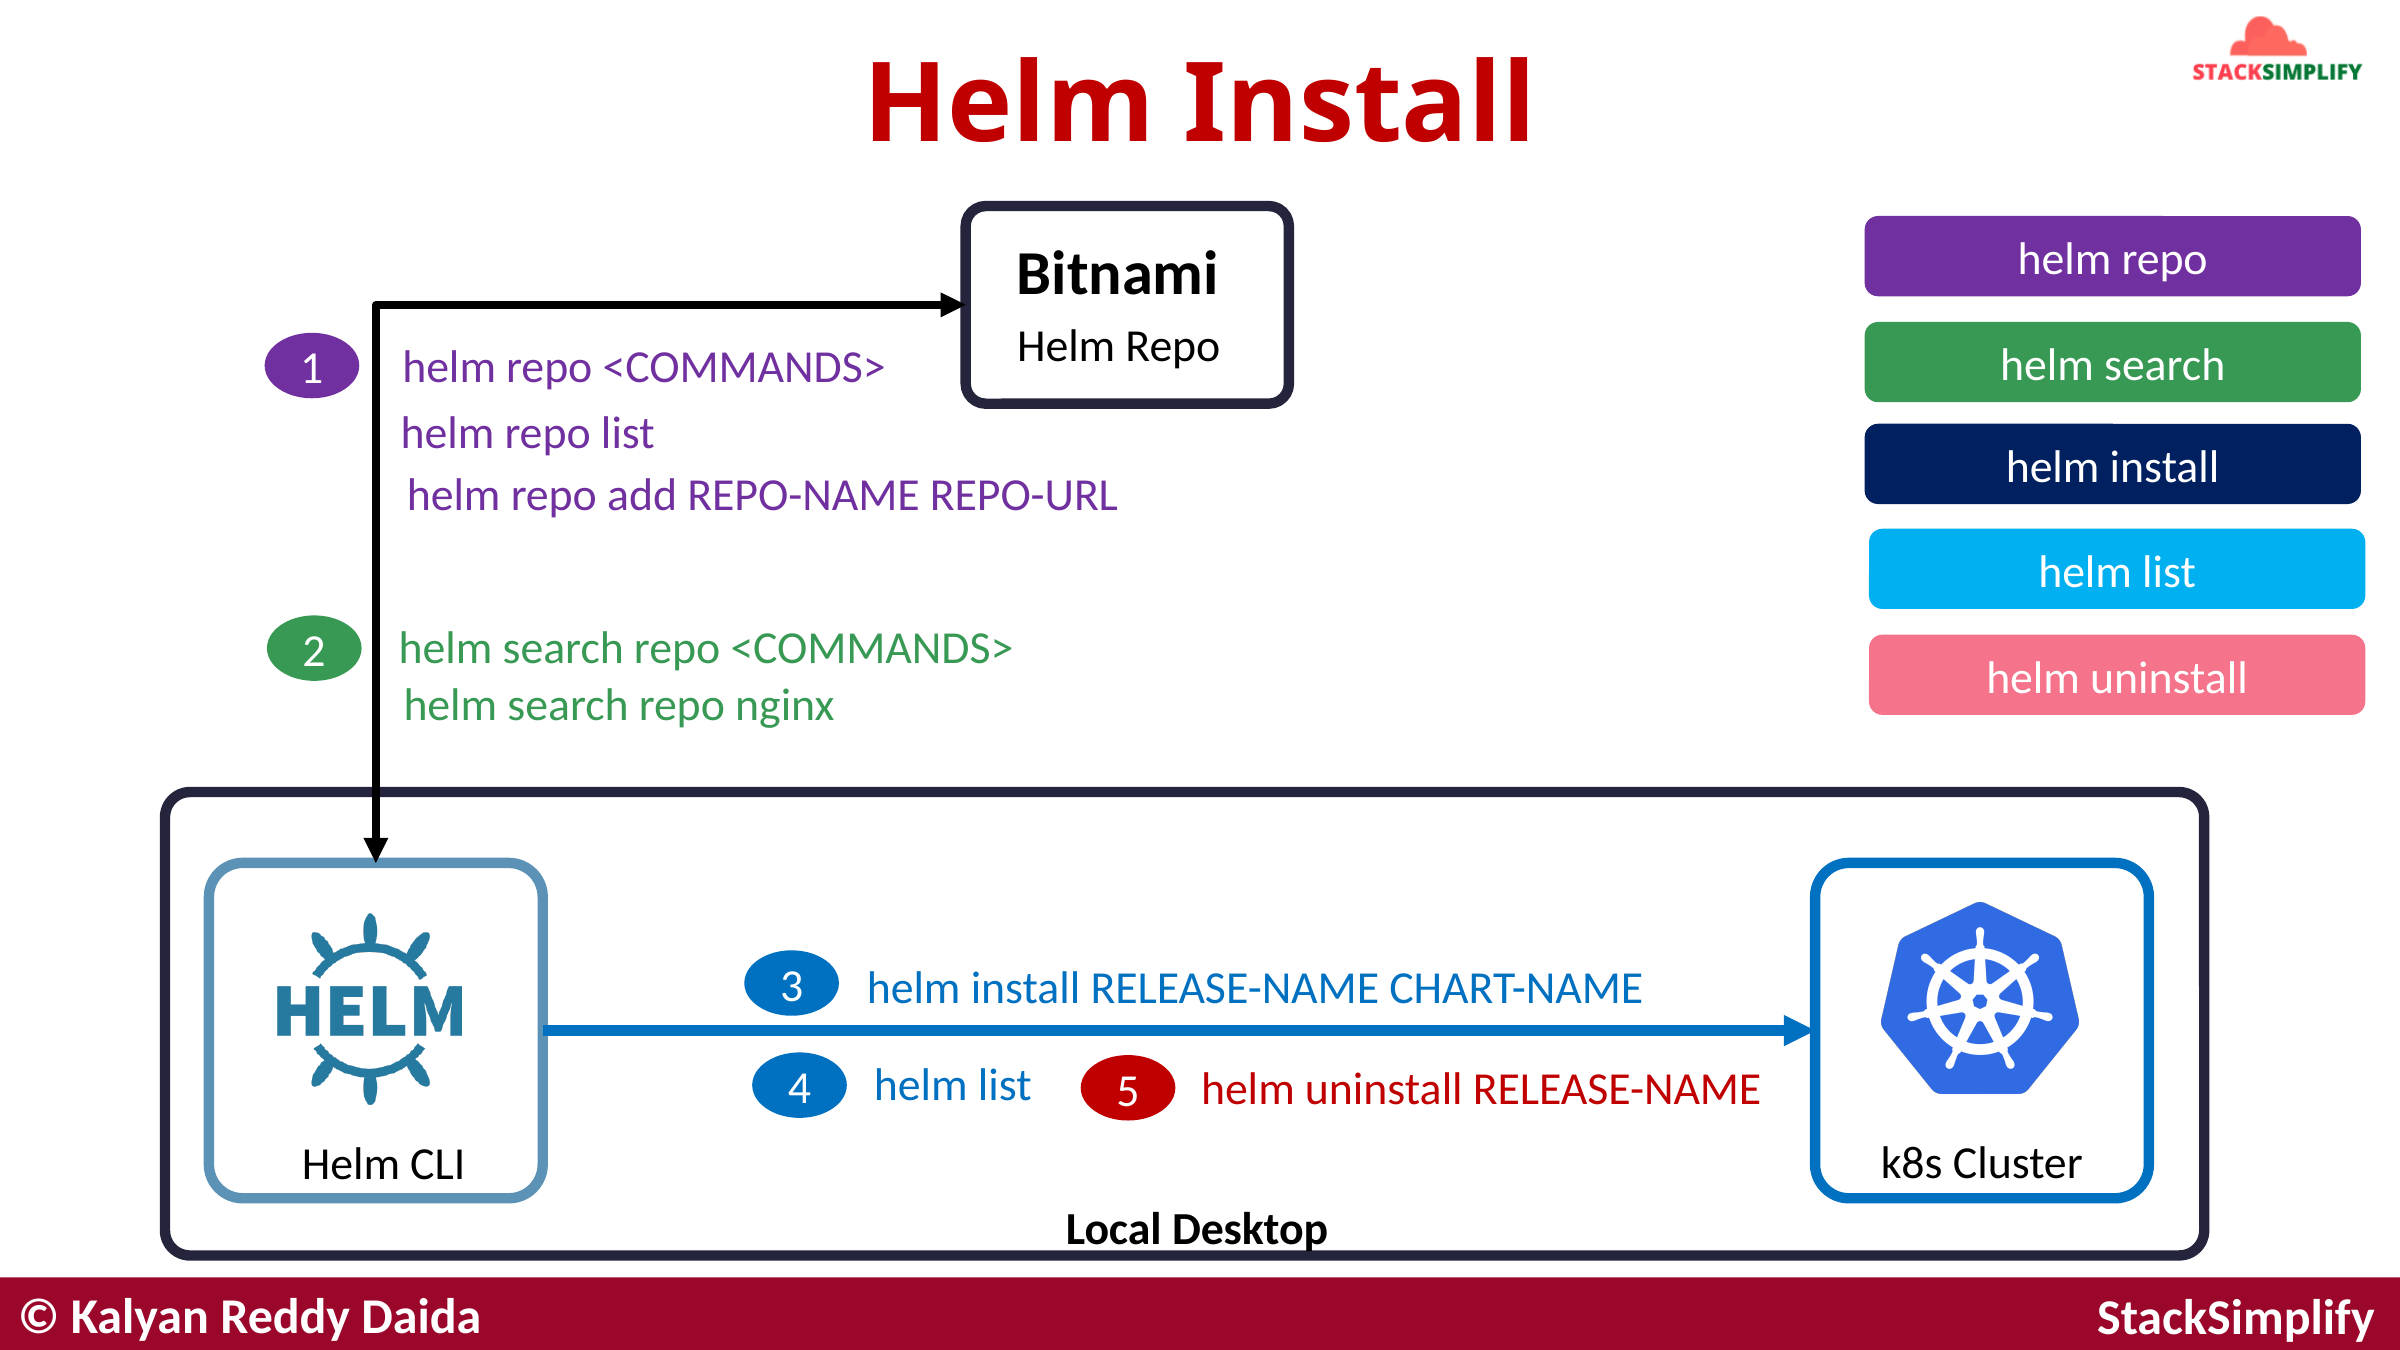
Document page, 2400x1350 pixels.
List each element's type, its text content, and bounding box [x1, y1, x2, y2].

footer © Kalyan Reddy Daida [0, 1278, 543, 1350]
text_box Local Desktop [1051, 1191, 1344, 1262]
picture [277, 912, 463, 1105]
text_box helm list [859, 1047, 1047, 1118]
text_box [375, 304, 966, 864]
text_box 5 [1078, 1052, 1178, 1123]
text_box [162, 789, 2207, 1258]
text_box helm list [1866, 526, 2368, 612]
picture [1880, 902, 2079, 1094]
text_box Helm Repo [1002, 308, 1236, 379]
text_box helm uninstall [1866, 632, 2368, 718]
text_box Helm CLI [287, 1126, 481, 1196]
text_box helm repo [1862, 213, 2364, 299]
title Helm Install [165, 8, 2235, 204]
text_box [1812, 860, 2151, 1201]
text_box helm uninstall RELEASE-NAME [1186, 1051, 1777, 1122]
text_box 1 [262, 330, 362, 401]
picture [2235, 10, 2374, 86]
text_box 2 [264, 613, 364, 683]
text_box helm install RELEASE-NAME CHART-NAME [852, 950, 1659, 1017]
text_box helm search [1862, 319, 2364, 405]
text_box [963, 203, 1292, 406]
text_box helm search repo <COMMANDS> [970, 610, 1065, 680]
text_box helm repo add REPO-NAME REPO-URL [970, 456, 1134, 527]
text_box Bitnami [1002, 224, 1235, 315]
text_box 3 [742, 948, 842, 1017]
text_box helm install [1862, 421, 2364, 507]
text_box 4 [750, 1050, 849, 1120]
